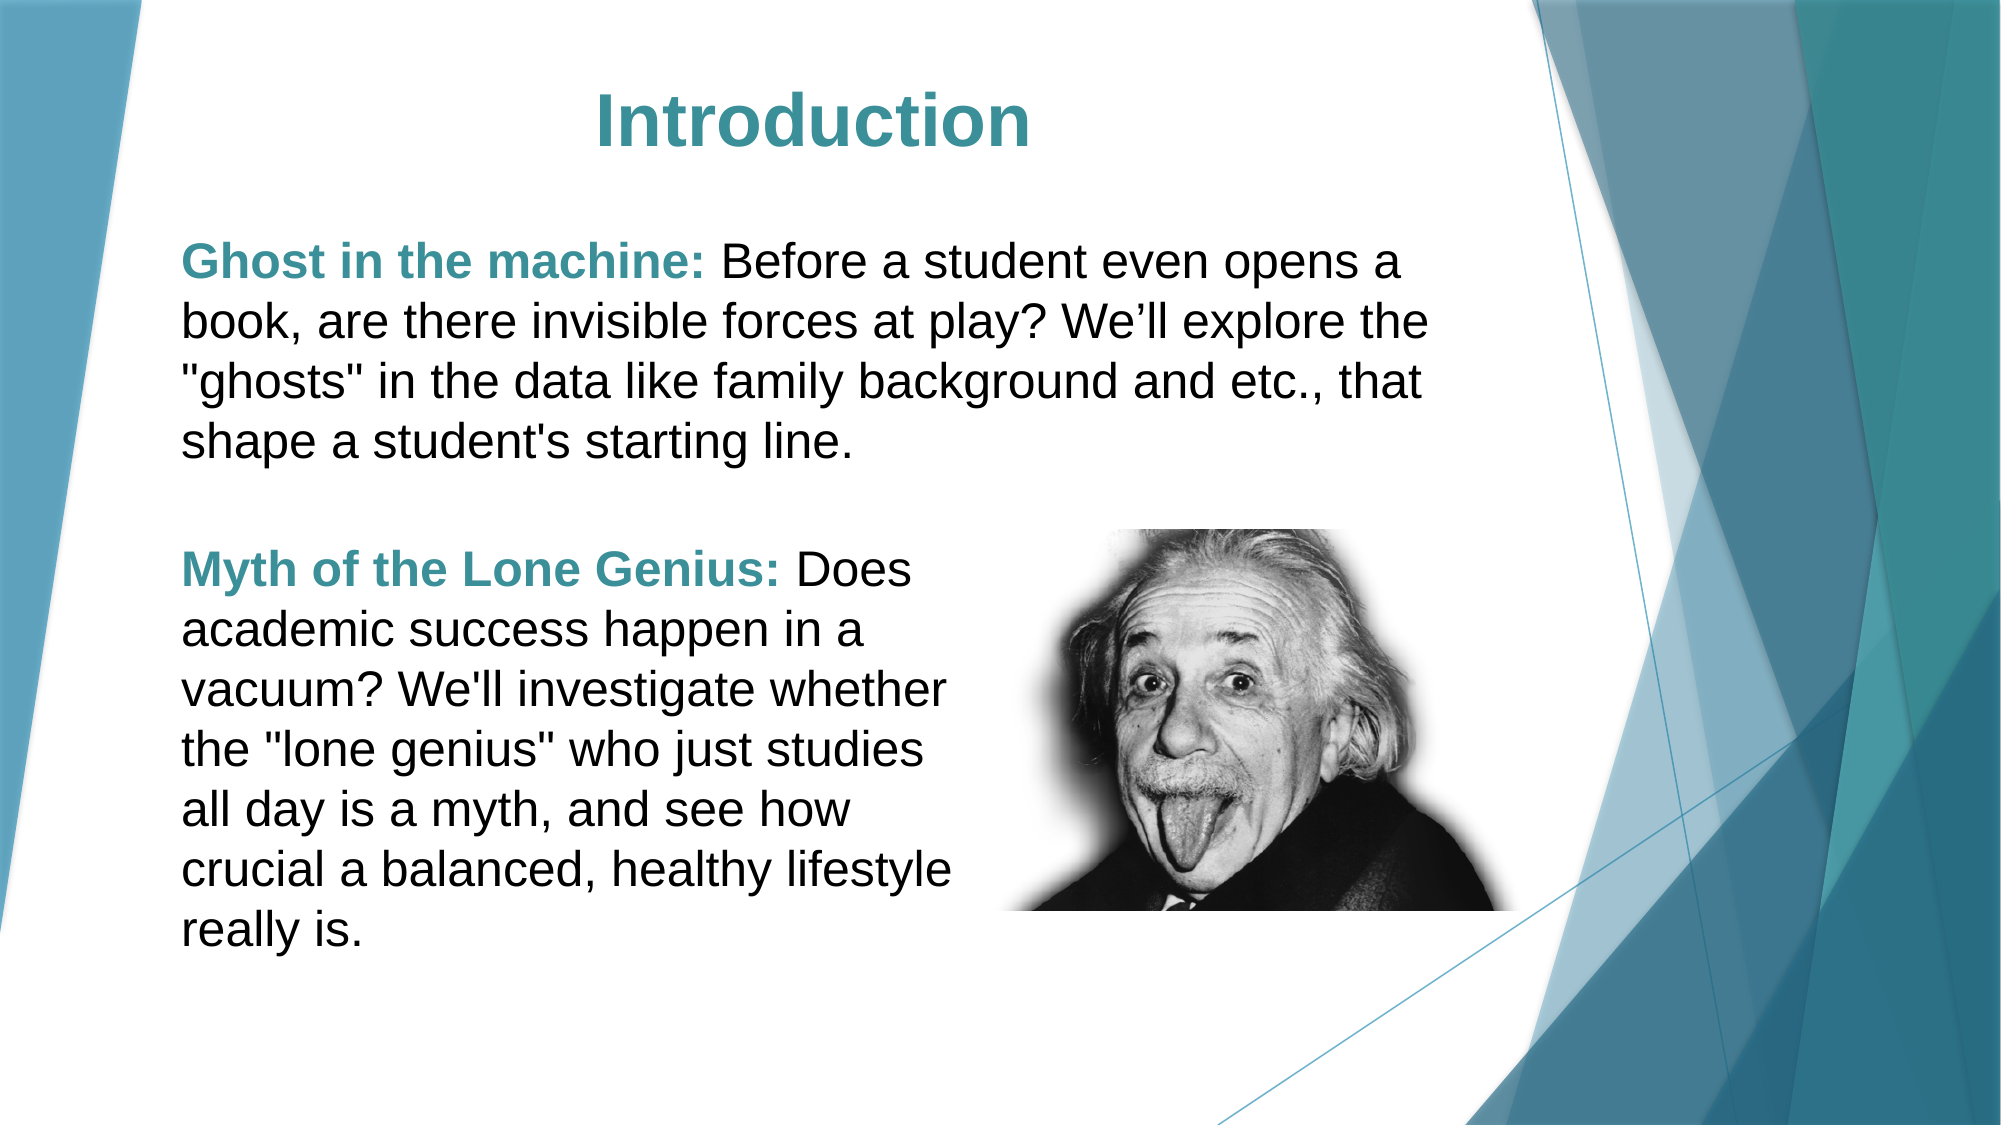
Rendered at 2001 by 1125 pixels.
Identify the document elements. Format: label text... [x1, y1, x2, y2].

text_box Introduction [411, 64, 1218, 170]
picture [992, 528, 1523, 911]
text_box Myth of the Lone Genius: Does academic success happen in a vacuum? We'll investigate whether the "lone genius" who just studies all day is a myth, and see how crucial a balanced, healthy lifestyle really is. [166, 529, 994, 965]
text_box Ghost in the machine: Before a student even opens a book, are there invisible forces at play? We’ll explore the "ghosts" in the data like family background and etc., that shape a student's starting line. [166, 221, 1463, 476]
